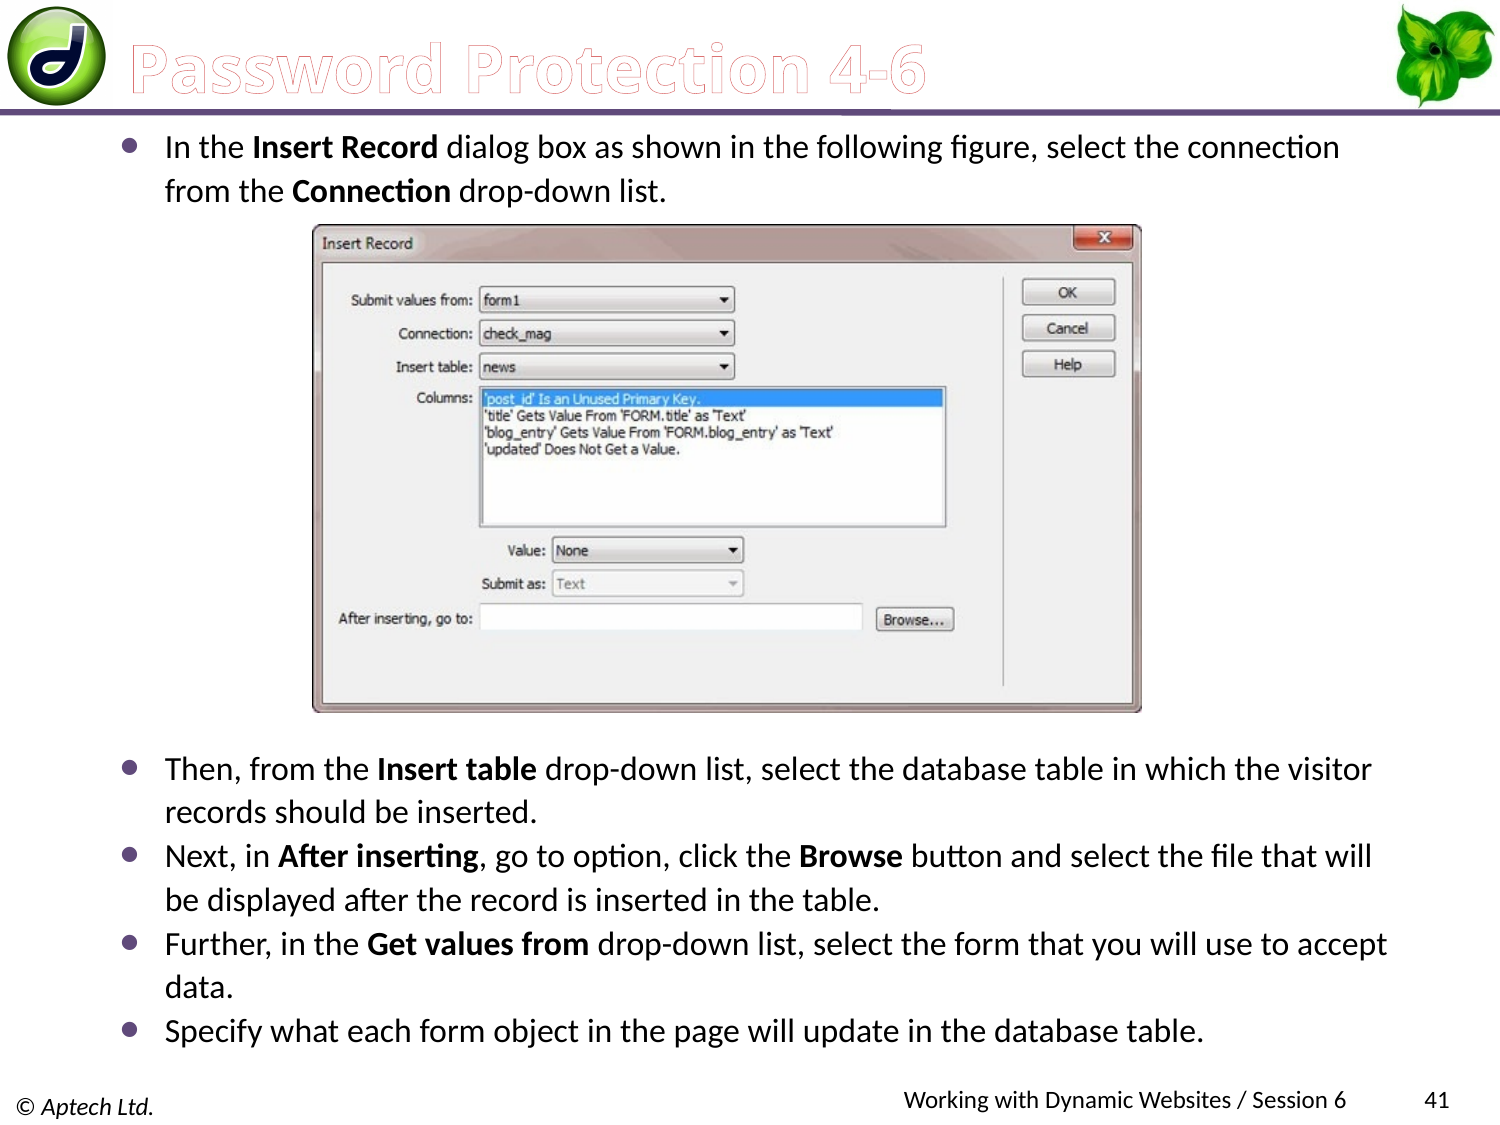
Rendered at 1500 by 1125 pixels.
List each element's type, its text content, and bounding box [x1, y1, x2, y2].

slide_number 41 [1363, 1084, 1465, 1113]
footer Working with Dynamic Websites / Session 6 [375, 1084, 1363, 1113]
text_box Then, from the Insert table drop-down list, select the database table in which the visitor records should be inserted. Next, in After inserting, go to option, click the Browse button and select the file that will be displayed after the record is inserted in the table. Further, in the Get values from drop-down list, select the form that you will use to accept data. Specify what each form object in the page will update in the database table. [74, 787, 1413, 1050]
picture [1387, 0, 1500, 109]
title Password Protection 4-6 [112, 32, 1363, 101]
picture [312, 224, 1142, 713]
text_box In the Insert Record dialog box as shown in the following figure, select the connection from the Connection drop-down list. [74, 125, 1413, 250]
picture [0, 0, 113, 109]
